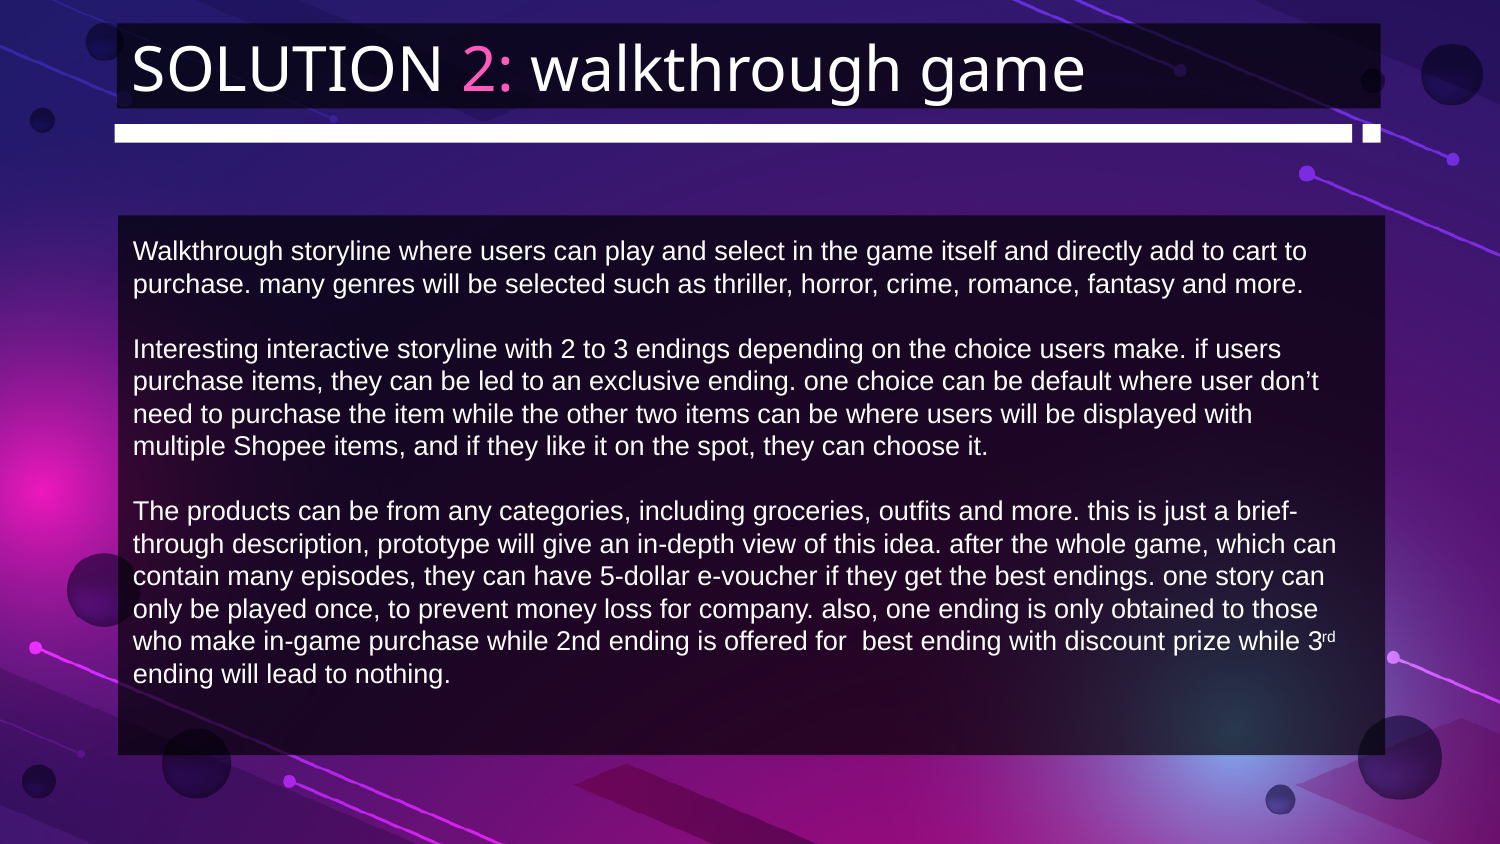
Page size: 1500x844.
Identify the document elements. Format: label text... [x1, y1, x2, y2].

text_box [114, 123, 1381, 144]
text_box Walkthrough storyline where users can play and select in the game itself and directly add to cart to purchase. many genres will be selected such as thriller, horror, crime, romance, fantasy and more. Interesting interactive storyline with 2 to 3 endings depending on the choice users make. if users purchase items, they can be led to an exclusive ending. one choice can be default where user don’t need to purchase the item while the other two items can be where users will be displayed with multiple Shopee items, and if they like it on the spot, they can choose it. The products can be from any categories, including groceries, outfits and more. this is just a brief-through description, prototype will give an in-depth view of this idea. after the whole game, which can contain many episodes, they can have 5-dollar e-voucher if they get the best endings. one story can only be played once, to prevent money loss for company. also, one ending is only obtained to those who make in-game purchase while 2nd ending is offered for best ending with discount prize while 3rd ending will lead to nothing. [118, 226, 1366, 696]
picture [0, 0, 1500, 844]
text_box SOLUTION 2: walkthrough game [116, 23, 1381, 109]
